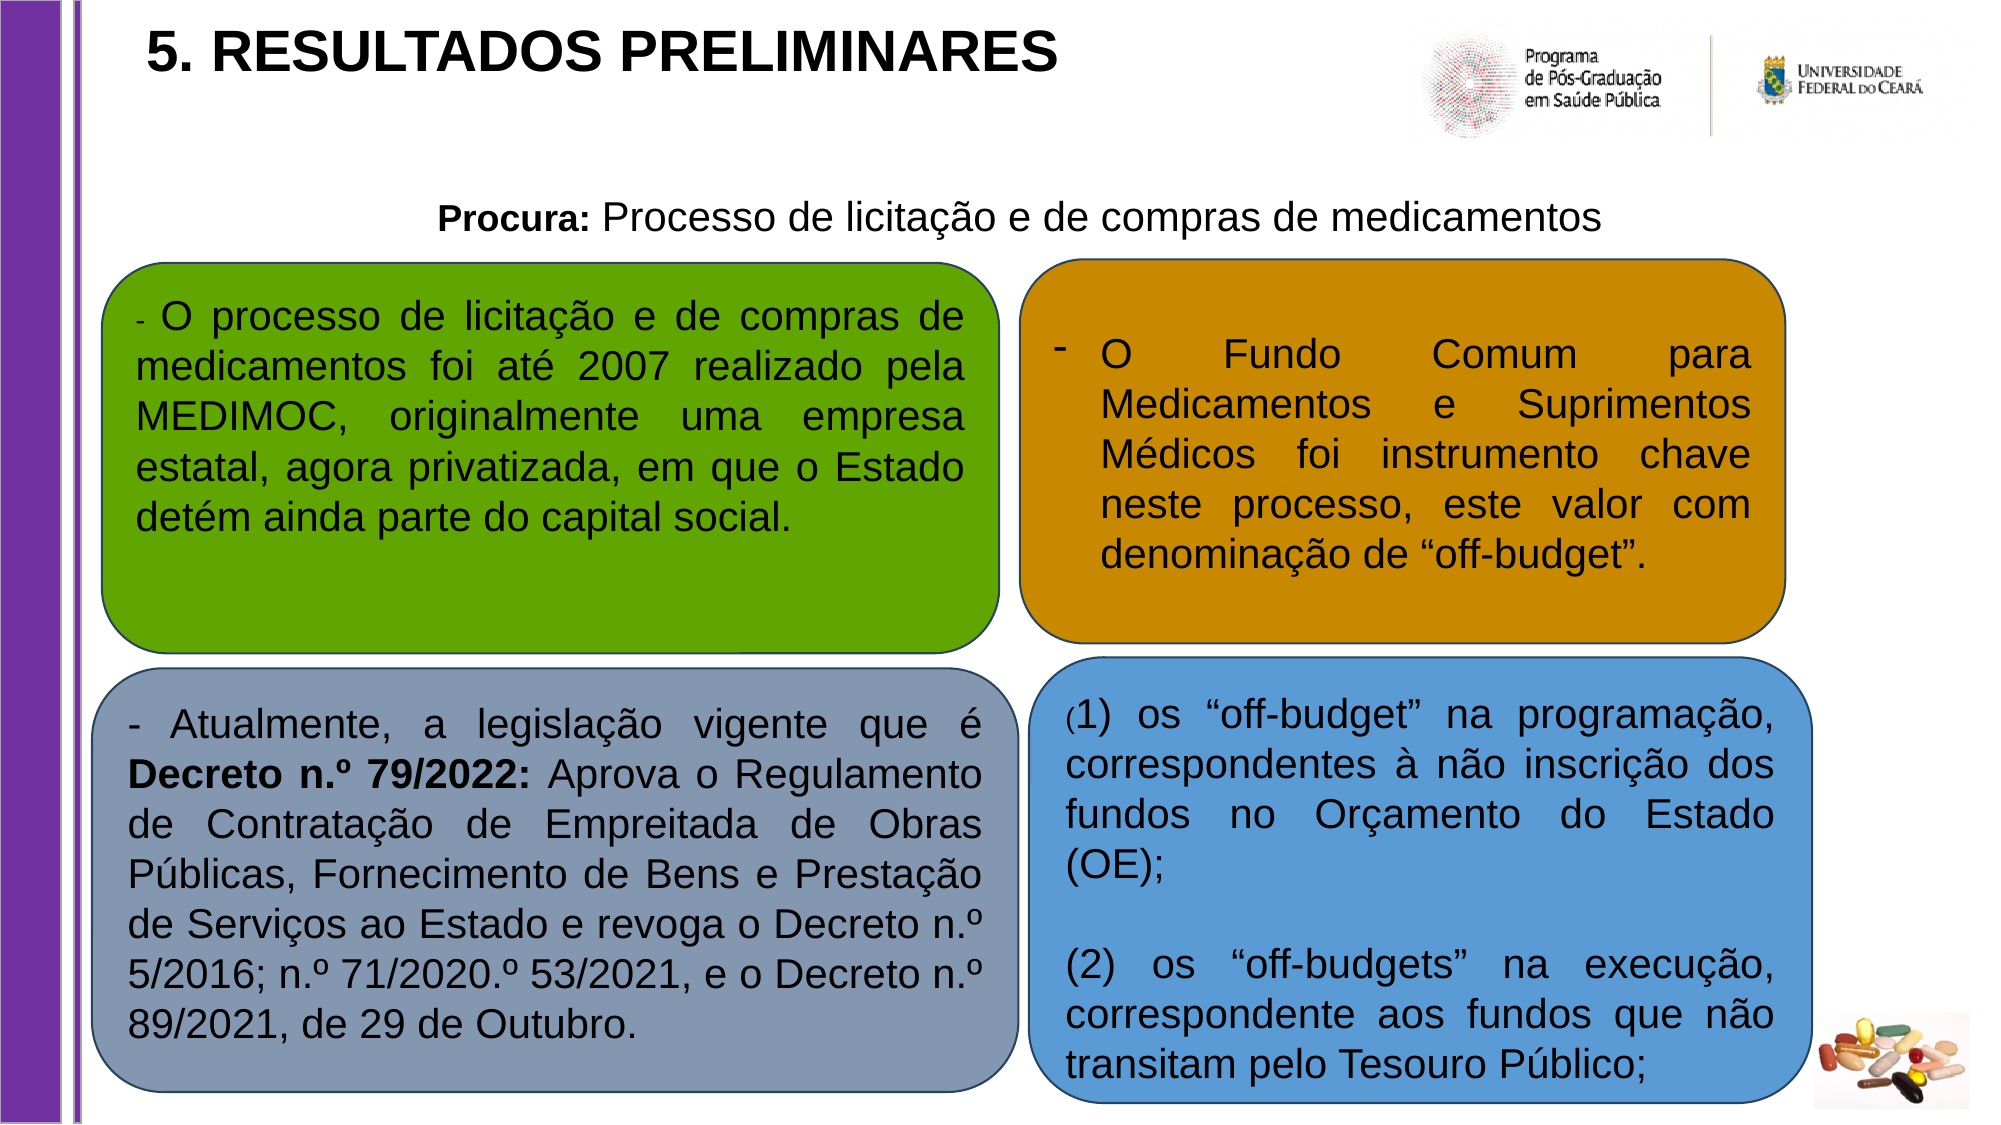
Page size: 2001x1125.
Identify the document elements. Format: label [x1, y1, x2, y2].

picture [1780, 1000, 2000, 1123]
picture [1413, 21, 1977, 144]
text_box [0, 0, 1959, 1123]
